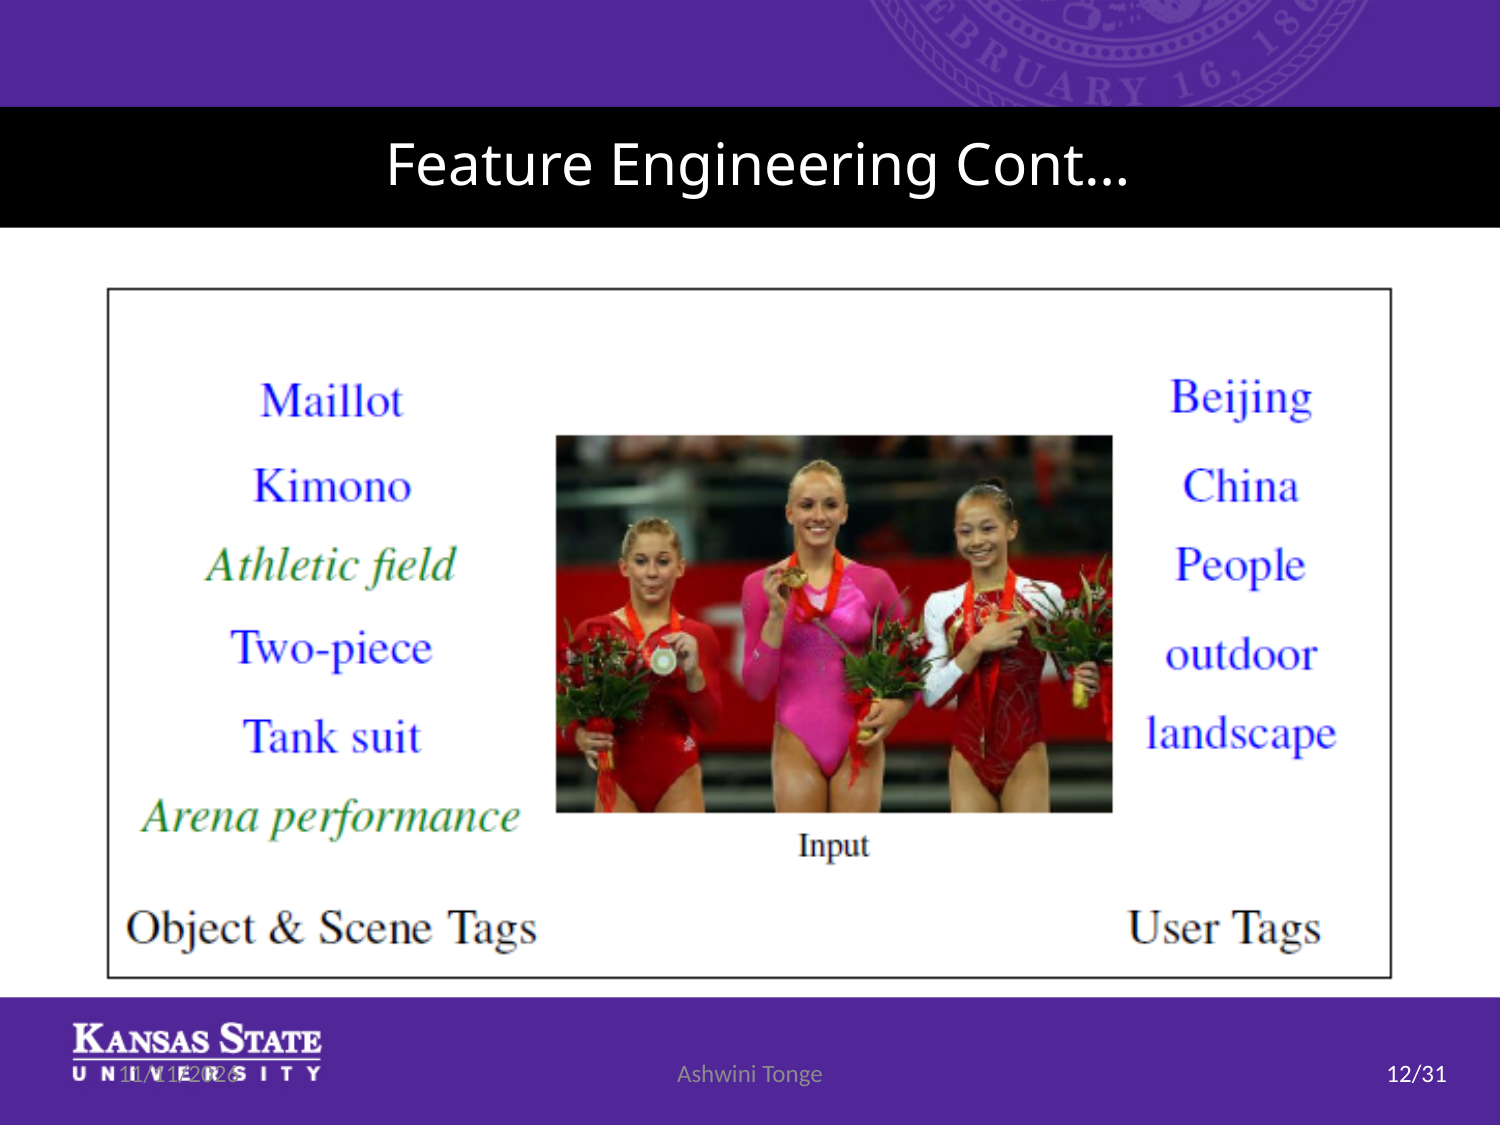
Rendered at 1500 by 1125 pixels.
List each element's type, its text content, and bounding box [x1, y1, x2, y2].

picture [0, 0, 1500, 106]
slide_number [103, 1042, 441, 1103]
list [91, 274, 1409, 996]
text_box [0, 106, 1500, 229]
footer Ashwini Tonge [496, 1042, 1004, 1103]
picture [0, 229, 1500, 1125]
title Feature Engineering Cont… [68, 105, 1448, 228]
